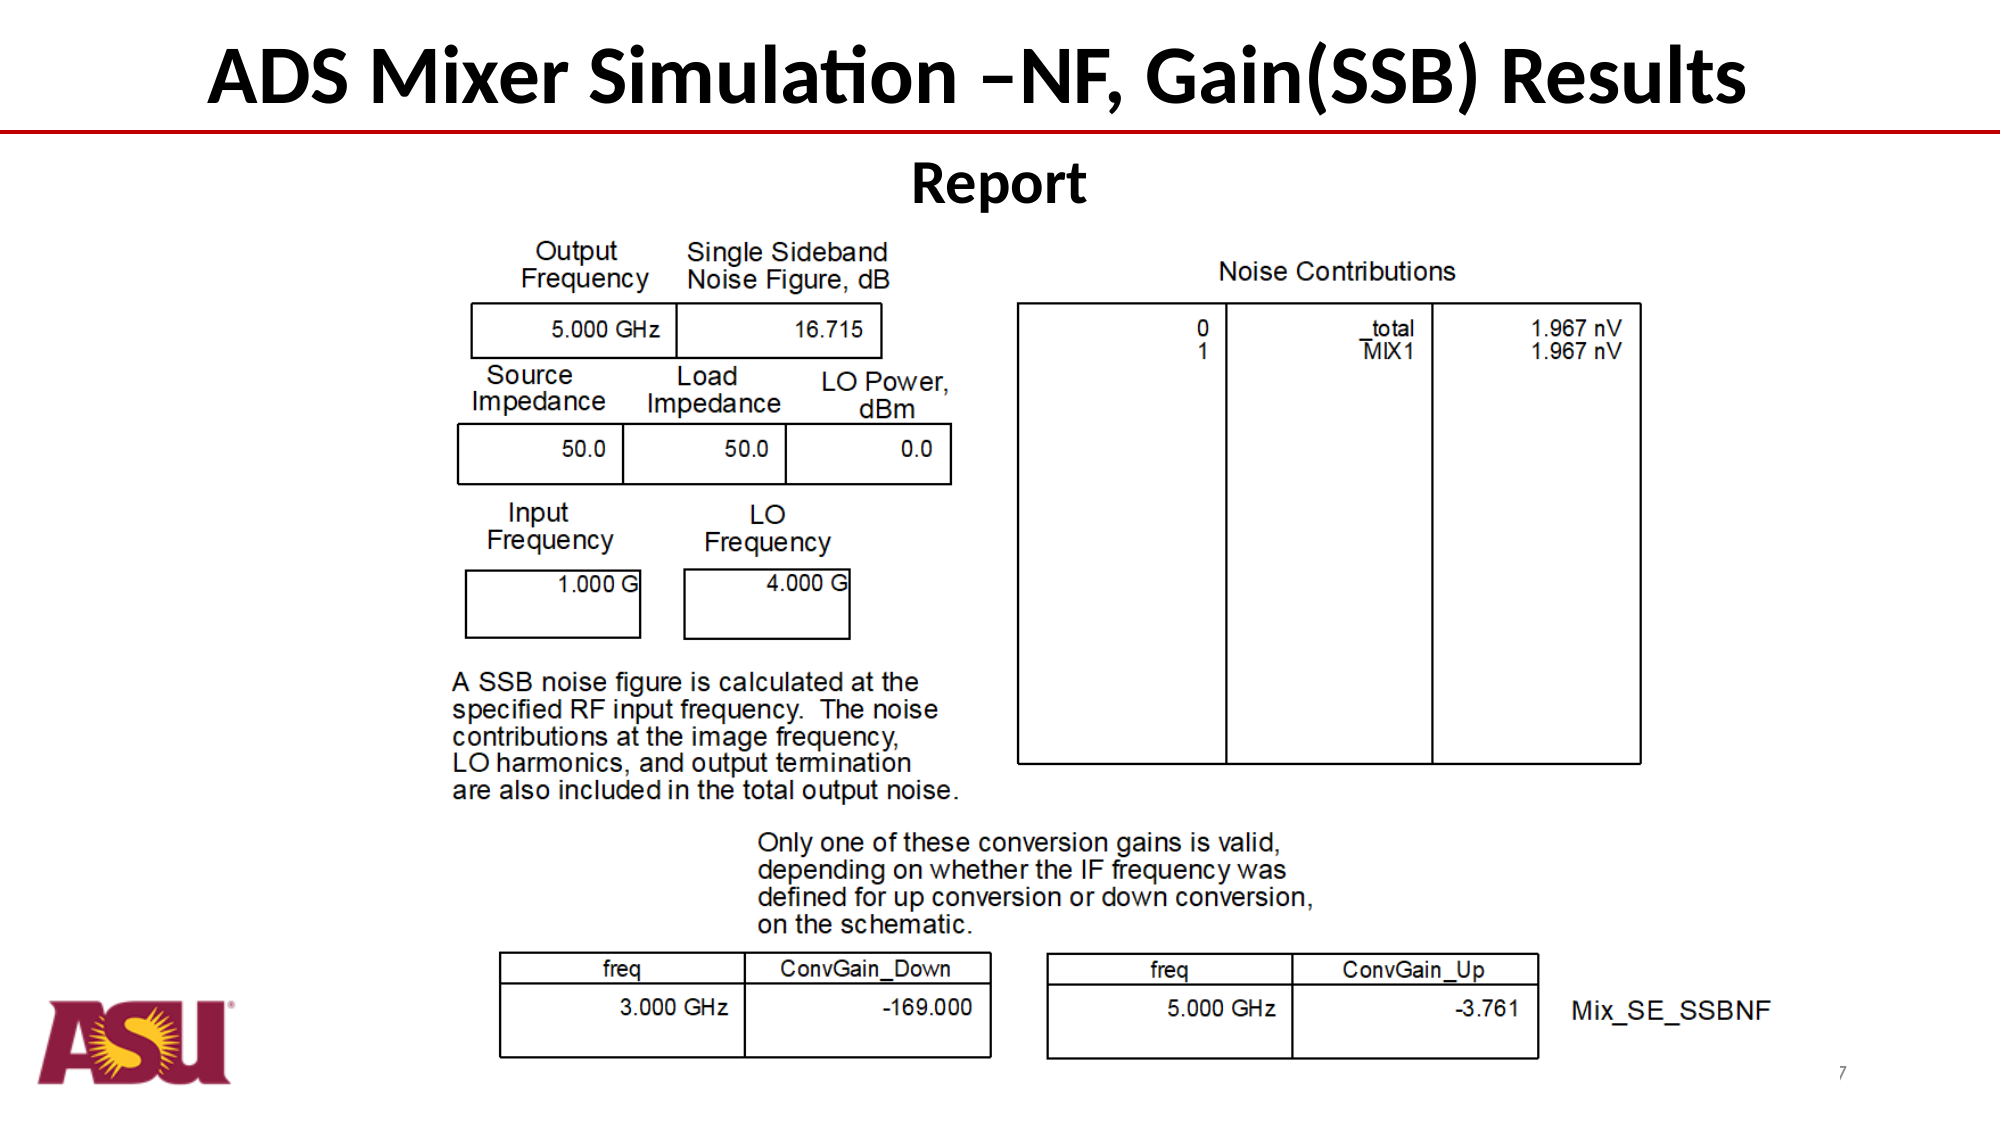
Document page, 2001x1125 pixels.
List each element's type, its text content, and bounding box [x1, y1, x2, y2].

picture [29, 990, 246, 1095]
text_box Report [896, 133, 1104, 217]
picture [334, 217, 1840, 1113]
slide_number 27 [1840, 1042, 1863, 1103]
text_box ADS Mixer Simulation –NF, Gain(SSB) Results [192, 12, 1765, 128]
